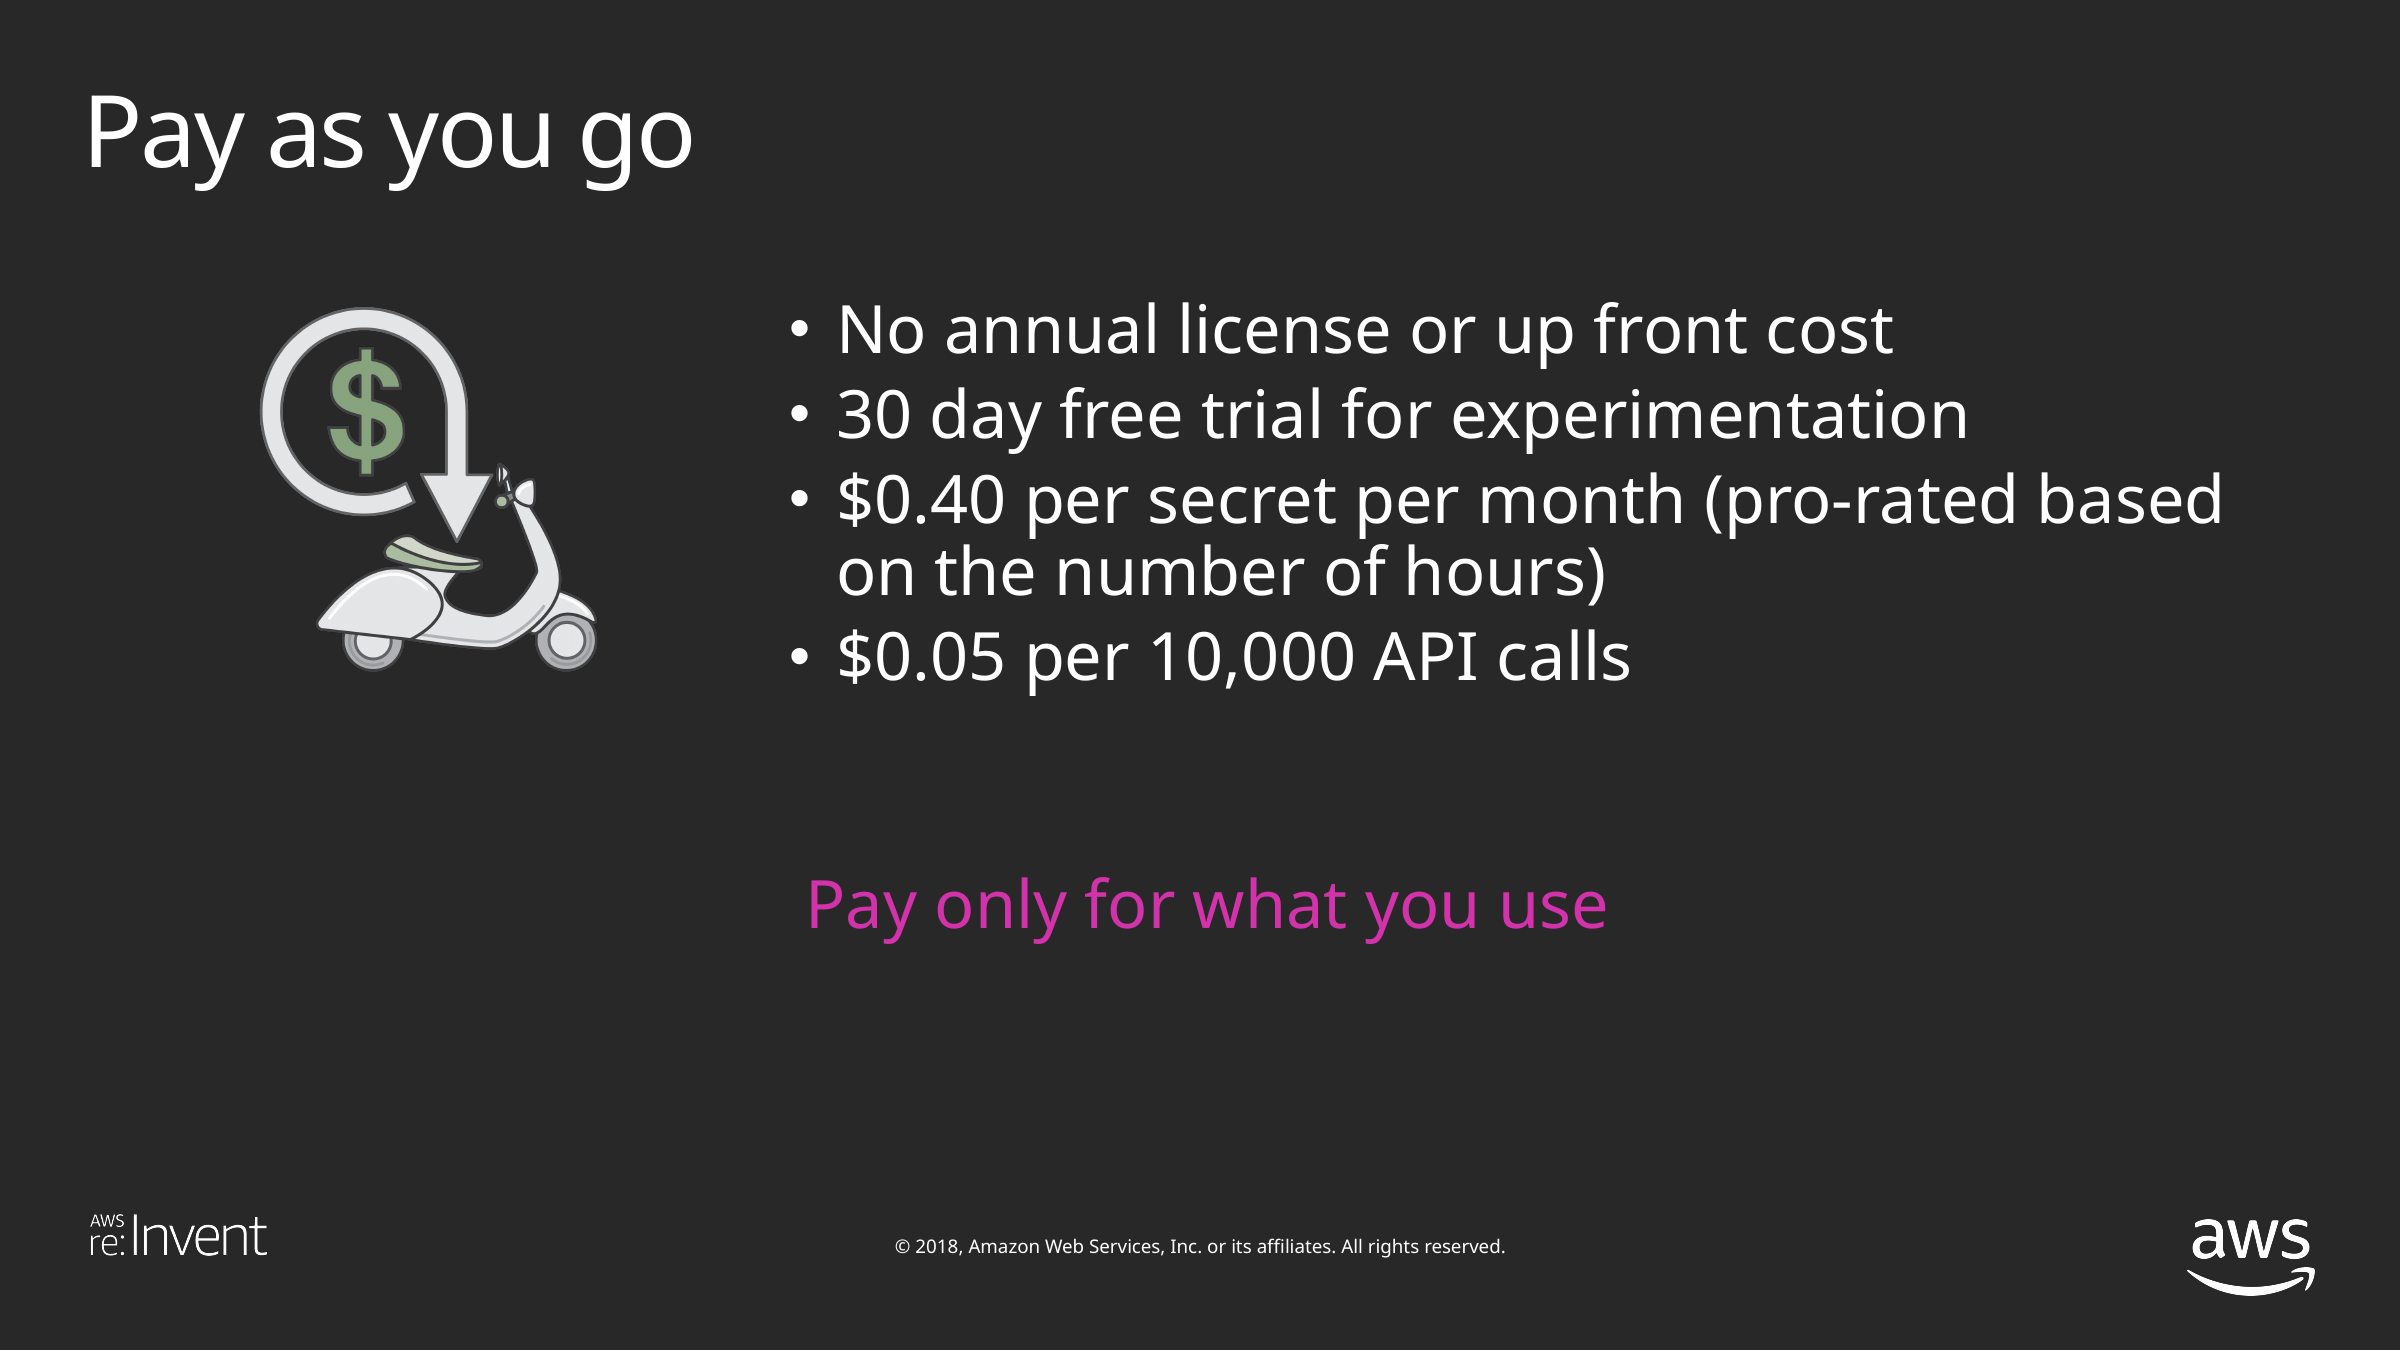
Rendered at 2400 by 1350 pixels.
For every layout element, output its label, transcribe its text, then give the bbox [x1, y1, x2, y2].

list No annual license or up front cost 30 day free trial for experimentation $0.40 per secret per month (pro-rated based on the number of hours) $0.05 per 10,000 API calls [759, 271, 2347, 821]
title Pay as you go [52, 56, 2348, 235]
text_box Pay only for what you use [77, 846, 2338, 967]
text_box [226, 275, 606, 717]
picture [2187, 1219, 2315, 1296]
picture [90, 1214, 267, 1256]
